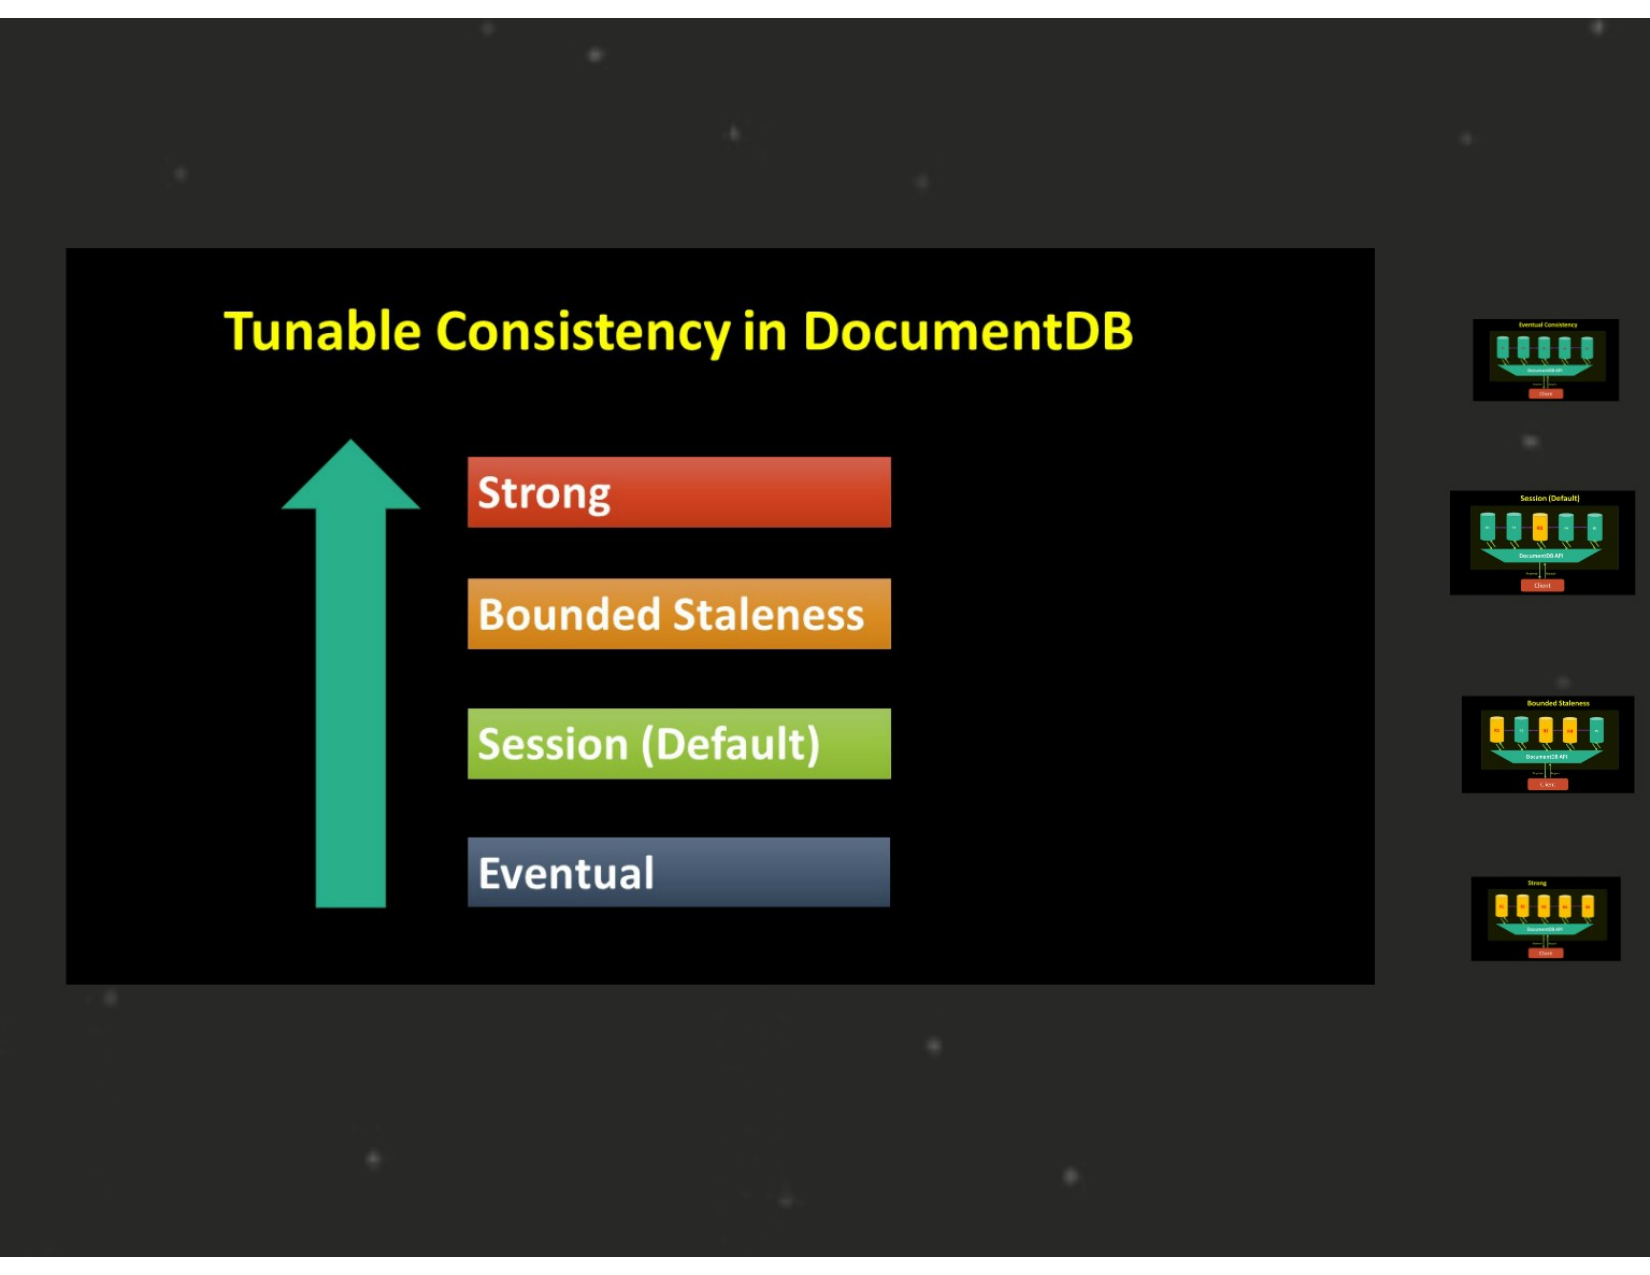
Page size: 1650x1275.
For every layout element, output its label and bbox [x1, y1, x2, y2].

text_box [0, 18, 1650, 1257]
